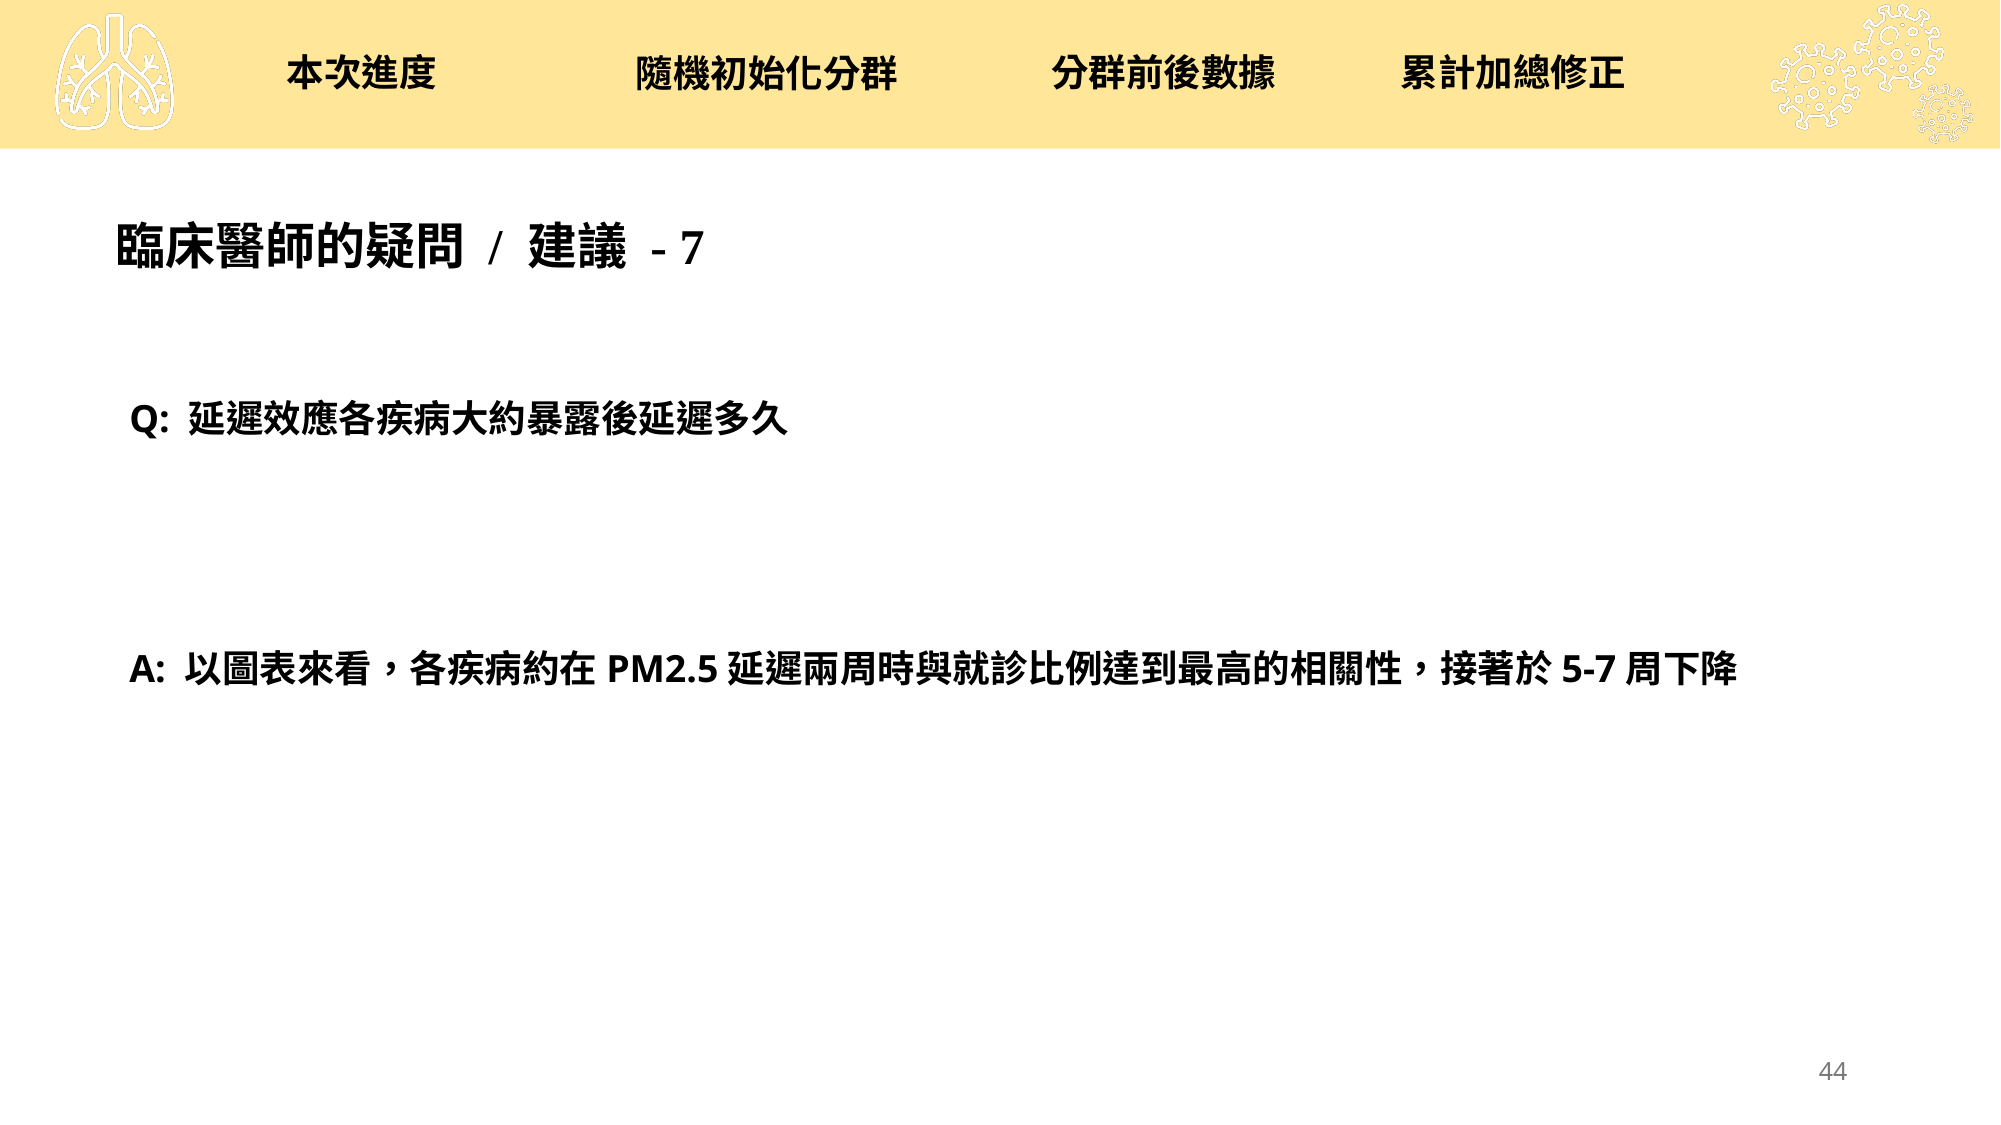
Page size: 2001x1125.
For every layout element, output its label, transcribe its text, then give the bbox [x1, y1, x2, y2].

text_box [0, 0, 2000, 150]
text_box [1030, 27, 1298, 117]
picture [54, 12, 174, 132]
slide_number 44 [1412, 1042, 1863, 1103]
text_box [583, 27, 948, 118]
text_box Q: 延遲效應各疾病大約暴露後延遲多久 [114, 342, 1884, 448]
picture [1770, 2, 1974, 144]
text_box A: 以圖表來看，各疾病約在PM2.5延遲兩周時與就診比例達到最高的相關性，接著於5-7周下降 [114, 592, 1884, 697]
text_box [1359, 26, 1662, 117]
text_box 臨床醫師的疑問 / 建議 - 7 [100, 207, 720, 283]
text_box 本次進度 [271, 41, 452, 102]
